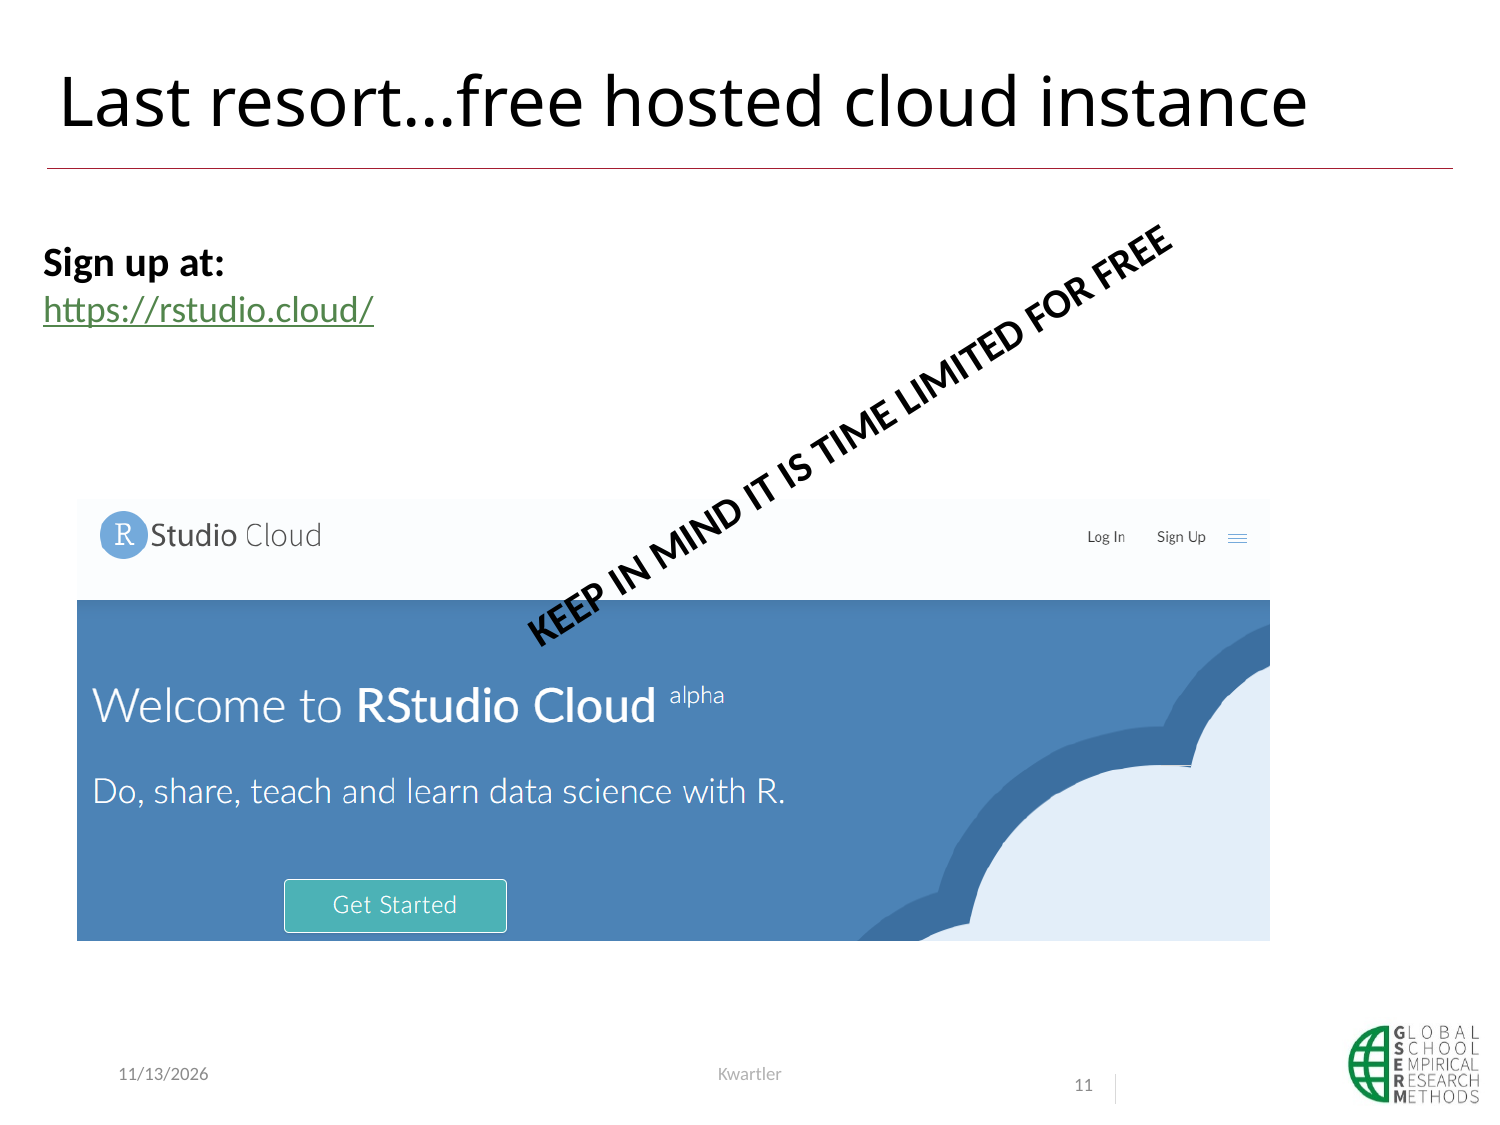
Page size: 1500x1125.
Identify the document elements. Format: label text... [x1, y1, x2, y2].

text_box Sign up at: https://rstudio.cloud/ [28, 227, 389, 338]
footer Kwartler [496, 1042, 1004, 1103]
slide_number 11 [1059, 1042, 1200, 1103]
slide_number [103, 1042, 441, 1103]
picture [1342, 1017, 1500, 1106]
picture [77, 499, 1270, 941]
title Last resort…free hosted cloud instance [43, 59, 1397, 157]
text_box KEEP IN MIND IT IS TIME LIMITED FOR FREE [684, 197, 1197, 499]
